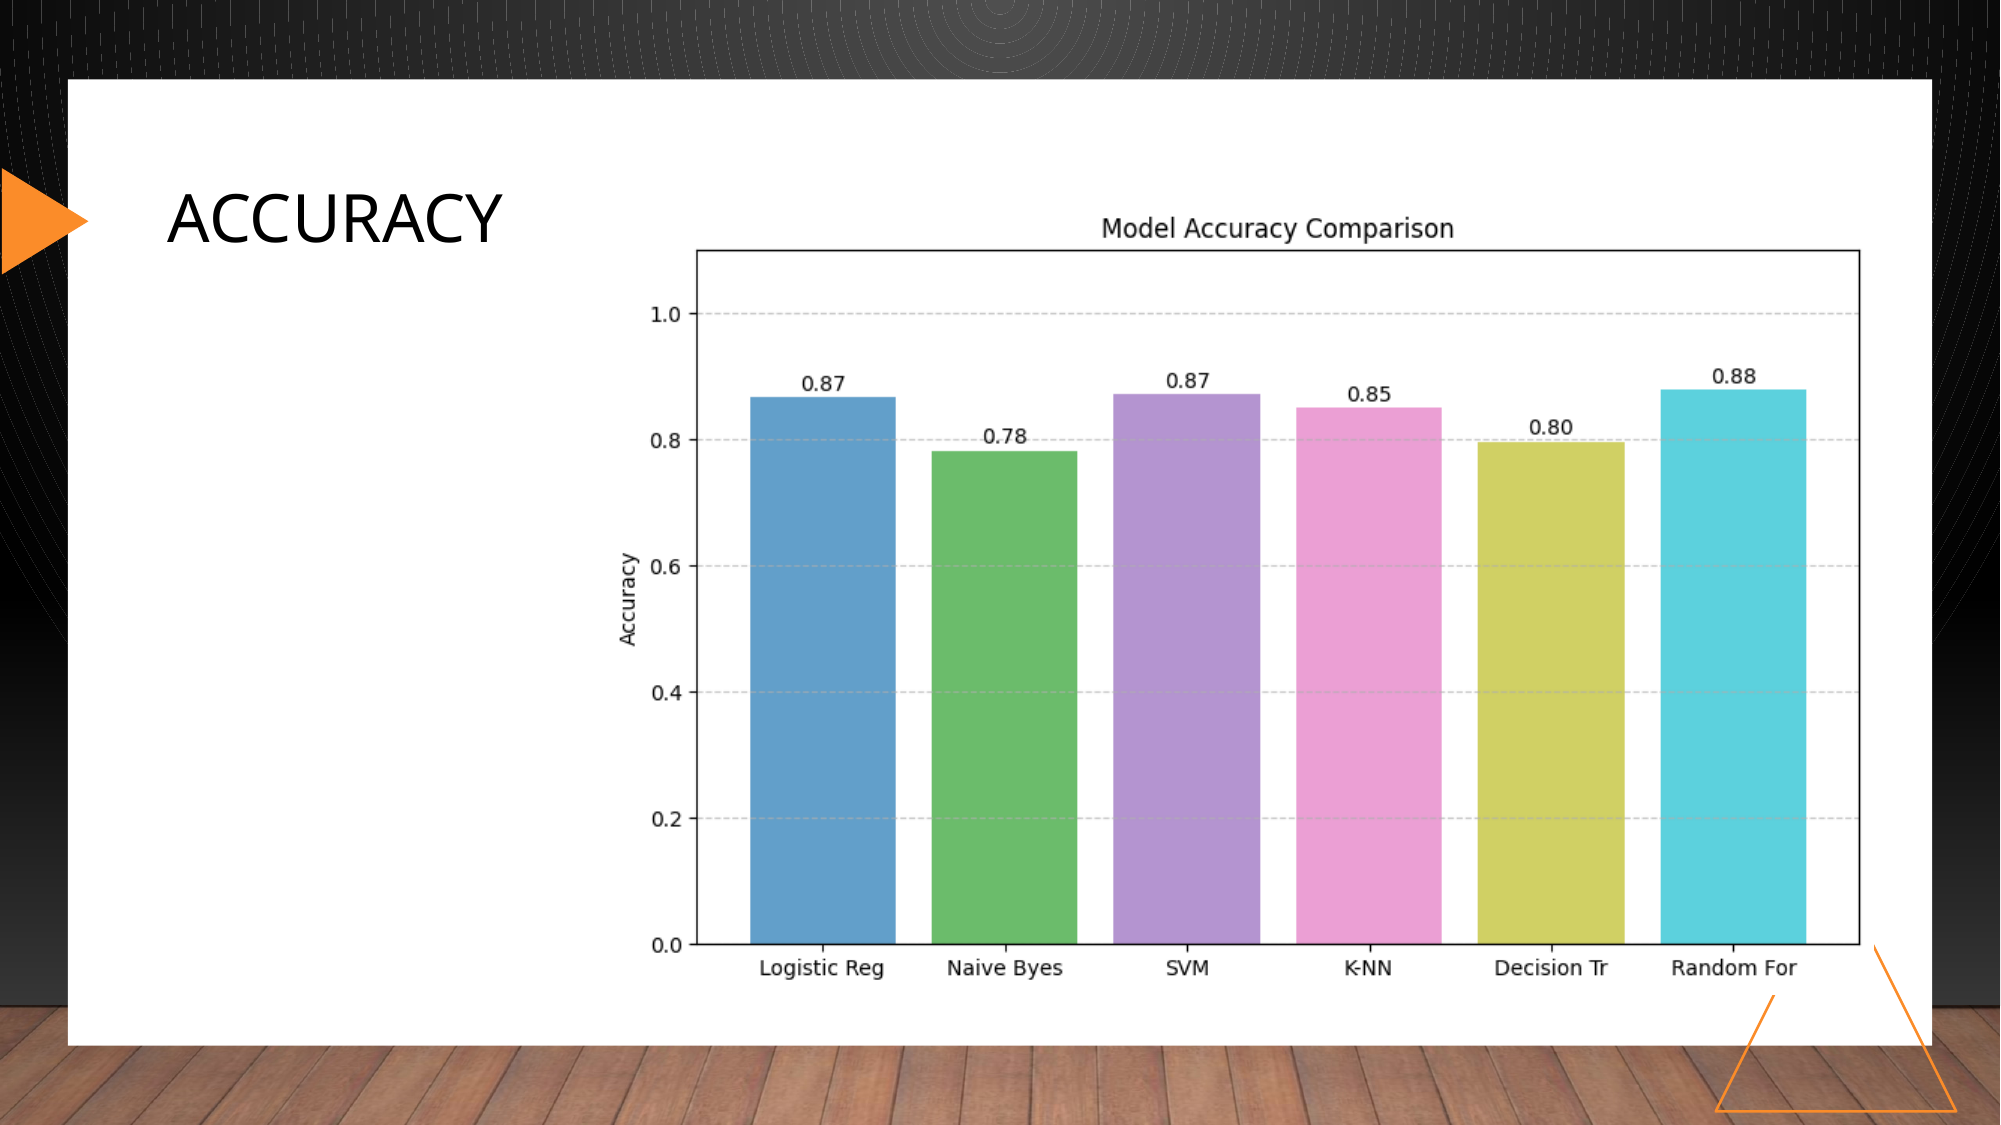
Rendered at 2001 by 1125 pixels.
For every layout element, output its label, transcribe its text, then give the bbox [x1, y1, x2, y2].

picture [0, 1005, 2000, 1125]
picture [1719, 1046, 1953, 1110]
title Accuracy [152, 146, 1868, 296]
picture [604, 202, 1875, 995]
